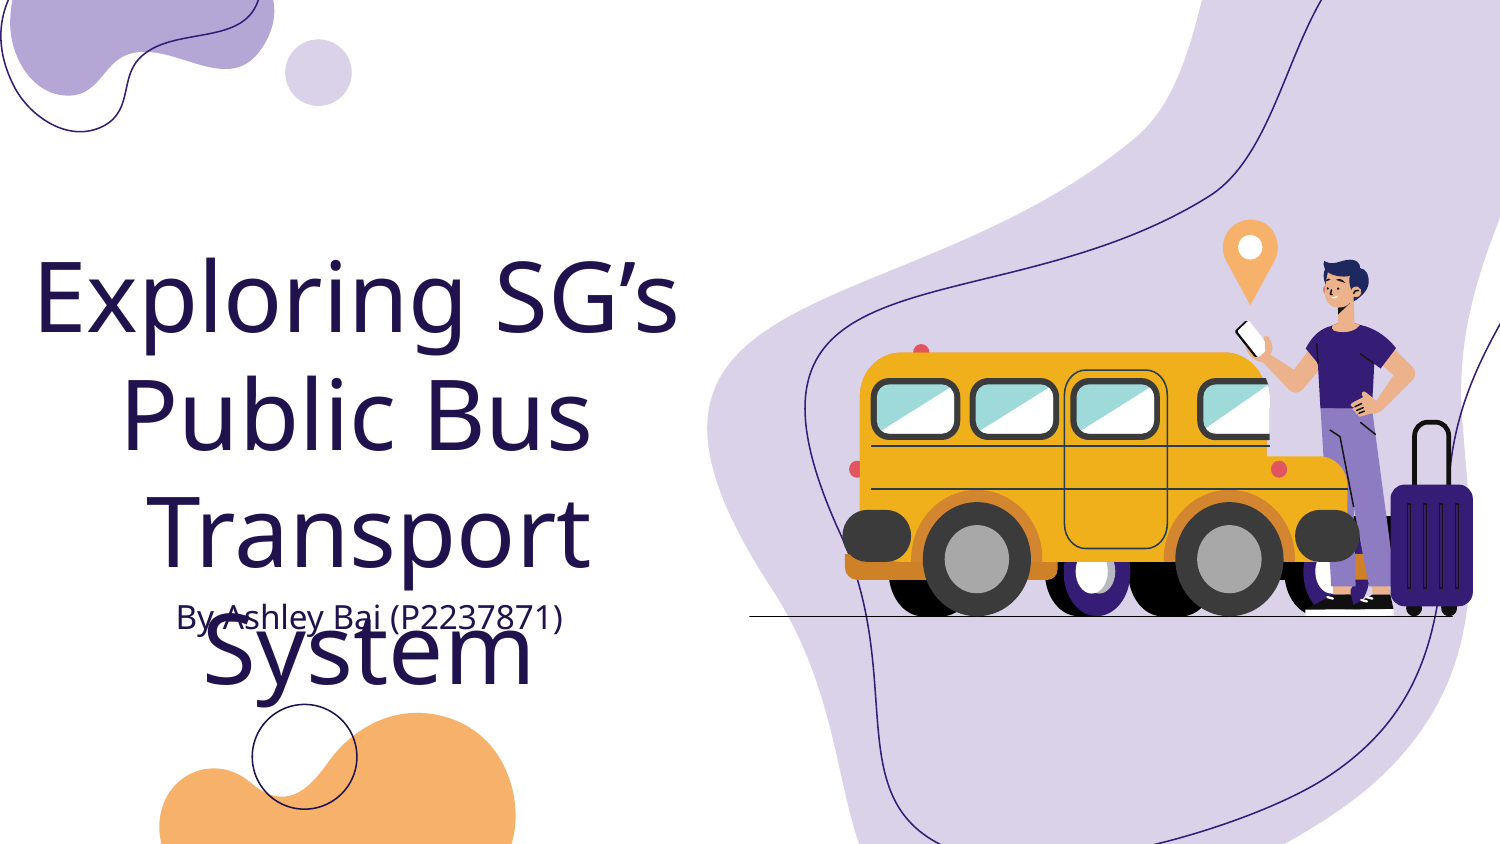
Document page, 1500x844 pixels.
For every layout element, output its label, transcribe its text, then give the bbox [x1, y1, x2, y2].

title Exploring SG’s Public Bus Transport System [0, 219, 769, 492]
subtitle By Ashley Bai (P2237871) [110, 581, 629, 652]
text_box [842, 343, 1361, 617]
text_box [843, 219, 1474, 617]
